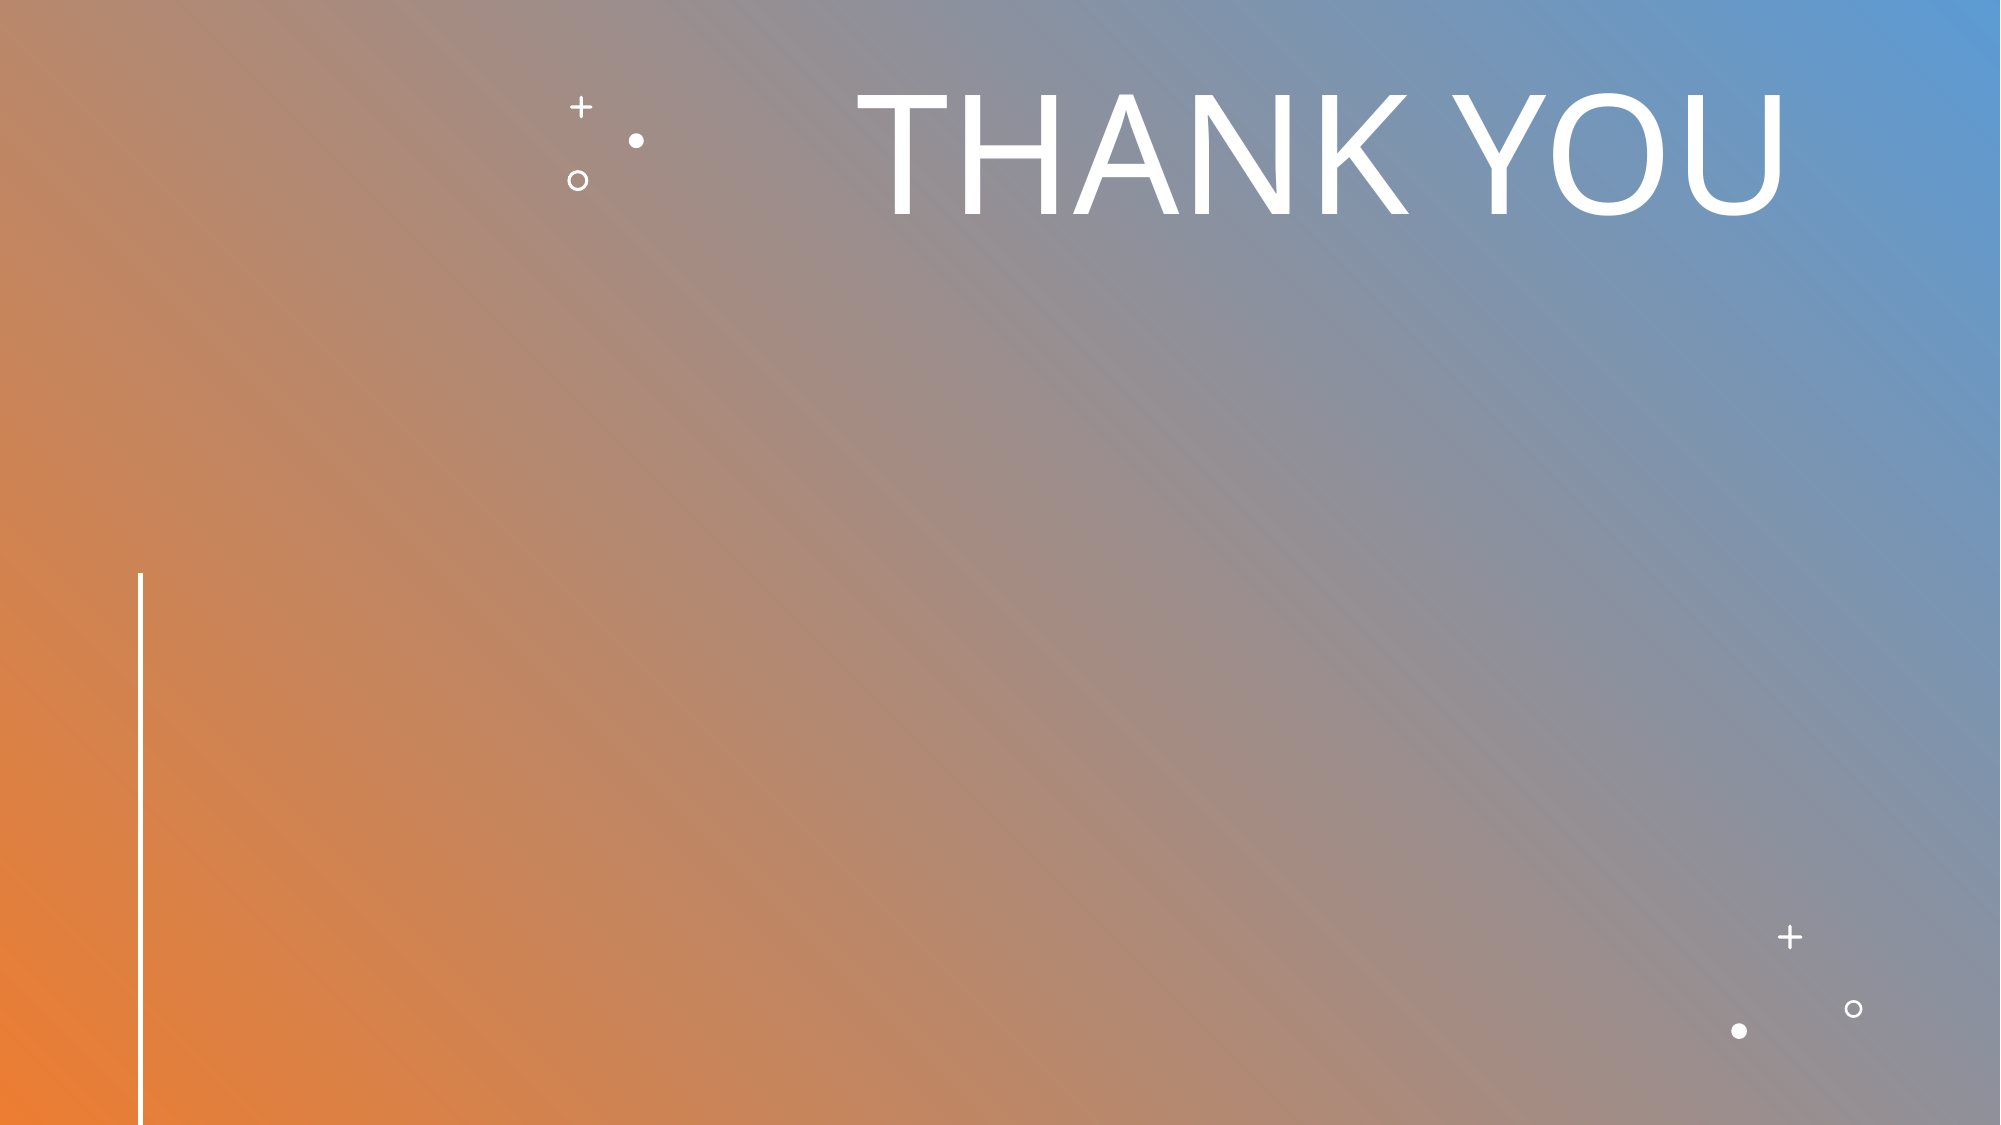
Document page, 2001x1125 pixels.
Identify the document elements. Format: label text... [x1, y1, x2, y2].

title THANK YOU [153, 62, 1812, 779]
text_box [567, 170, 589, 192]
text_box [569, 95, 593, 119]
text_box [1844, 1000, 1863, 1018]
text_box [0, 0, 2000, 1125]
text_box [1731, 1023, 1747, 1039]
text_box [1777, 924, 1803, 950]
text_box [628, 133, 644, 149]
